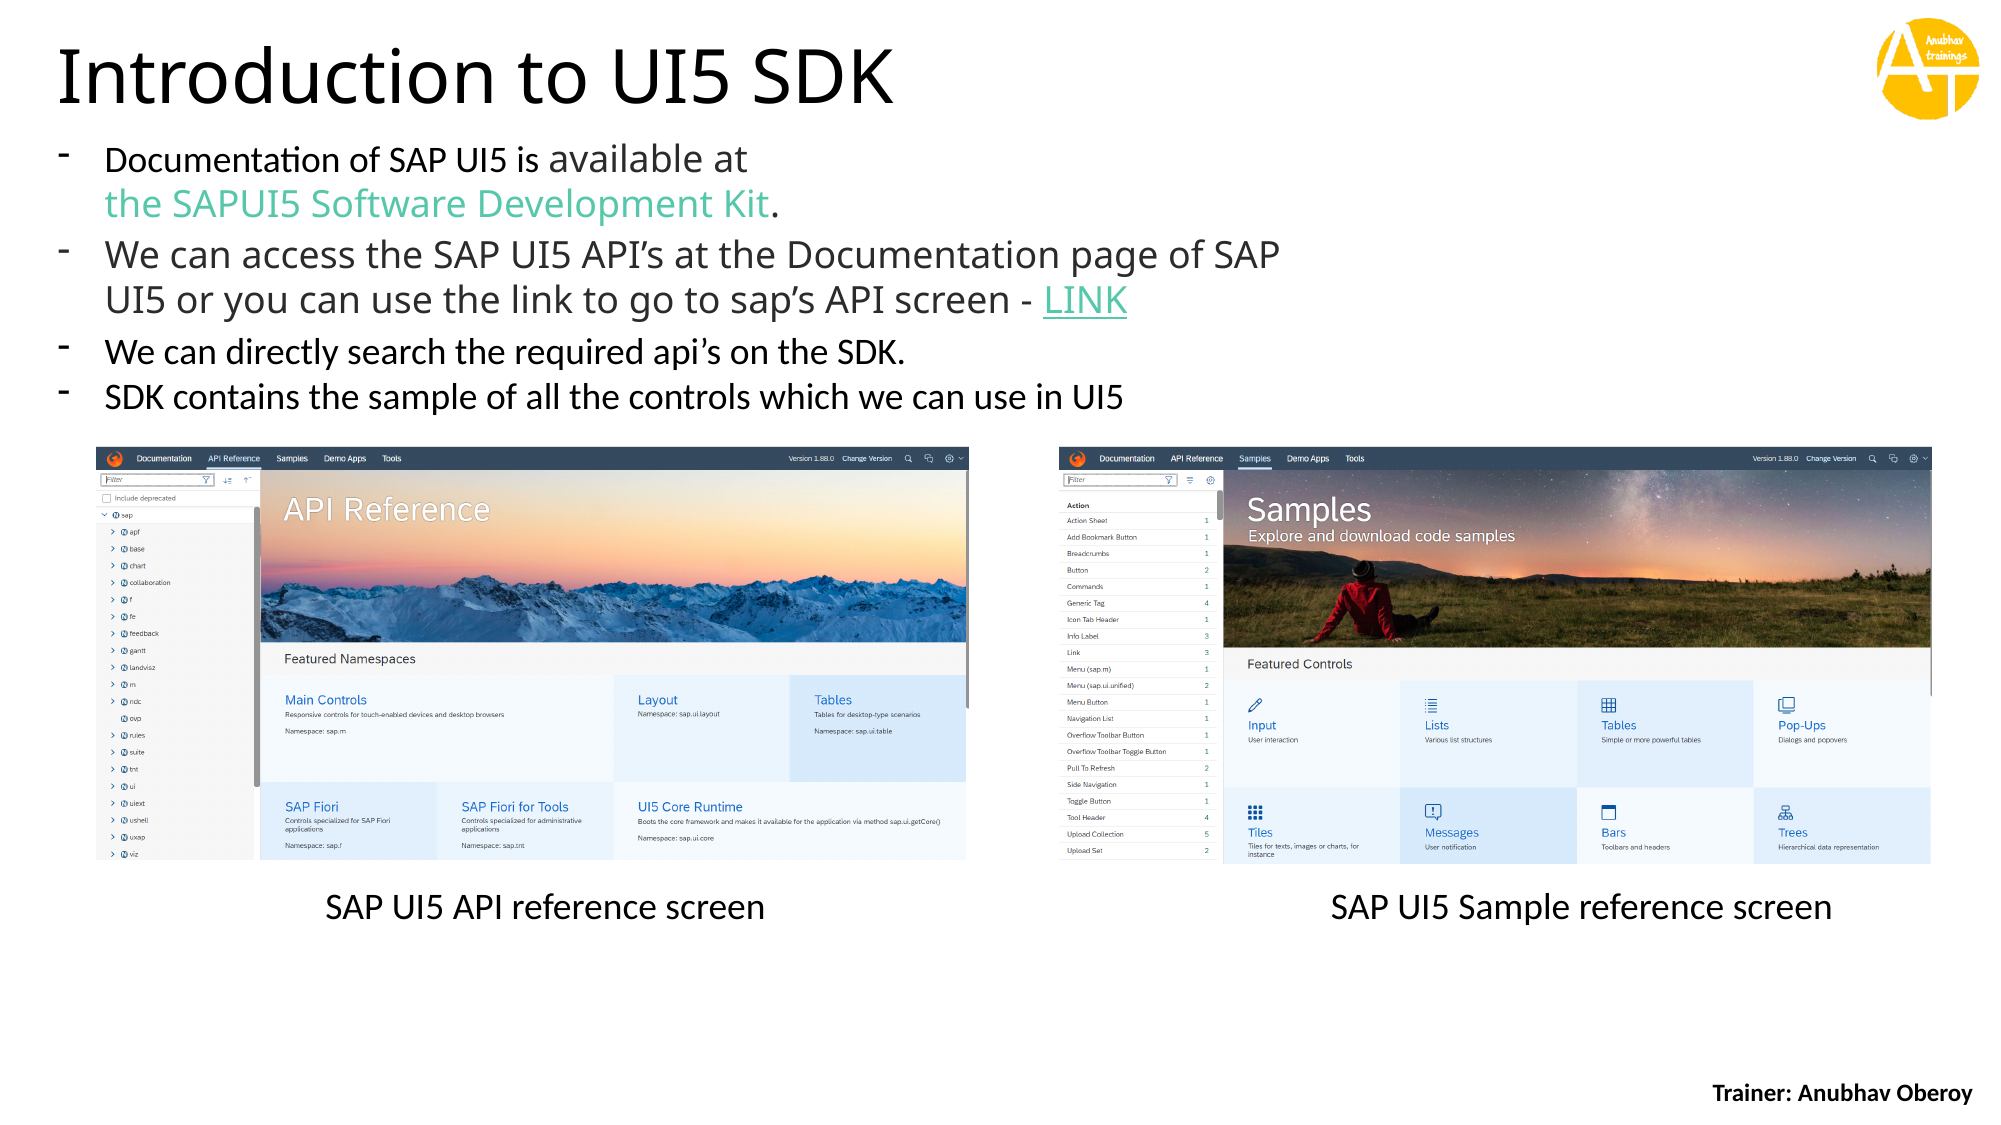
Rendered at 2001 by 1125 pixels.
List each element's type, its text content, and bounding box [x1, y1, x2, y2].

footer Trainer: Anubhav Oberoy [1660, 1074, 2000, 1108]
picture [1866, 11, 1985, 128]
text_box SAP UI5 Sample reference screen [1316, 874, 1867, 935]
text_box SAP UI5 API reference screen [310, 874, 862, 935]
picture [96, 446, 969, 860]
picture [1059, 446, 1932, 864]
text_box Documentation of SAP UI5 is available at the SAPUI5 Software Development Kit. We can access the SAP UI5 API’s at the Documentation page of SAP UI5 or you can use the link to go to sap’s API screen - LINK We can directly search the required api’s on the SDK. SDK contains the sample of all the controls which we can use in UI5 [42, 127, 1351, 425]
text_box Introduction to UI5 SDK [42, 30, 1896, 148]
